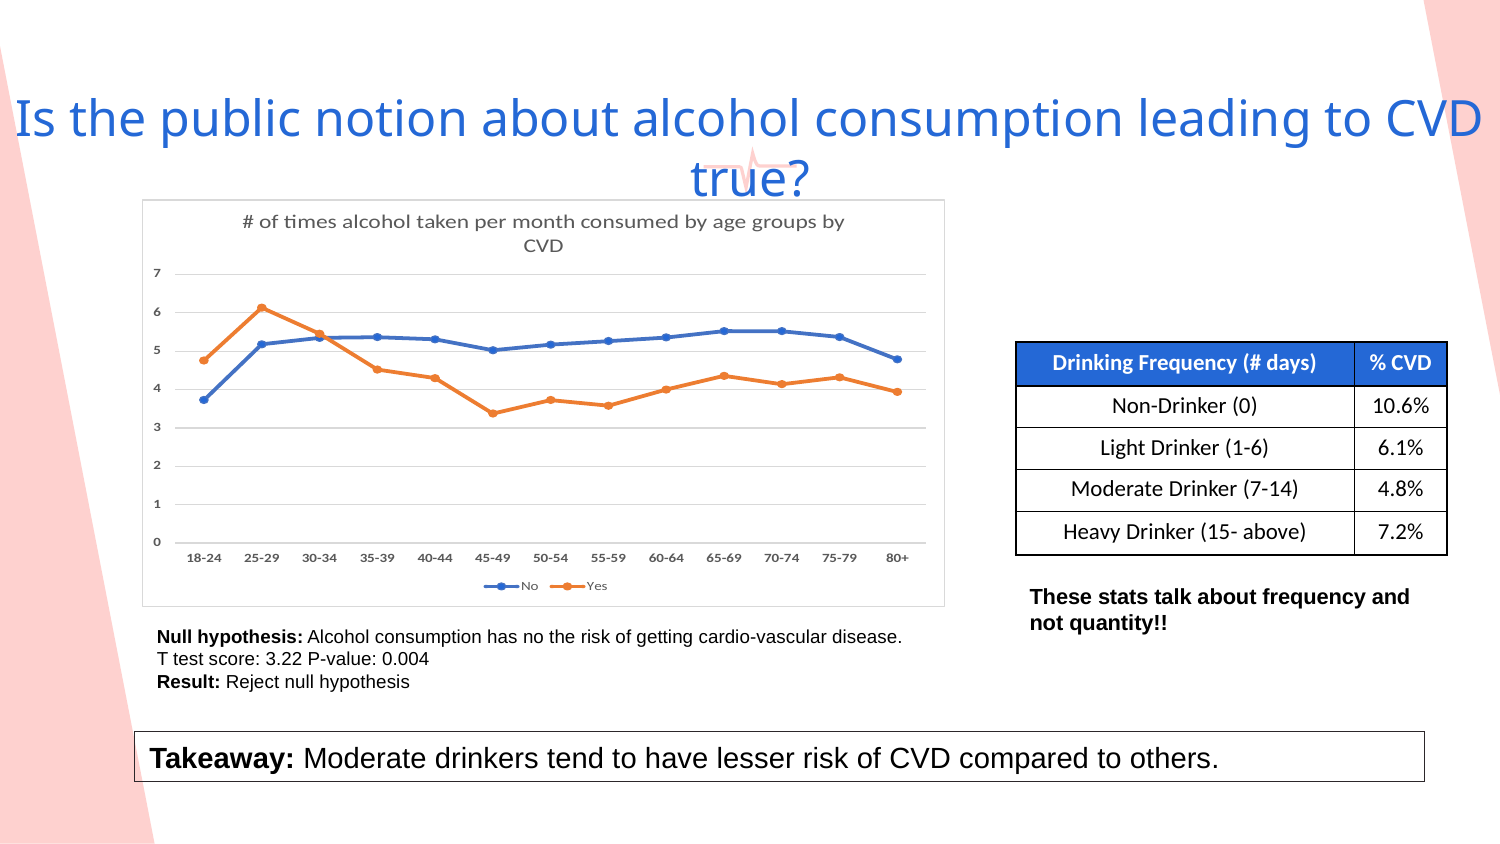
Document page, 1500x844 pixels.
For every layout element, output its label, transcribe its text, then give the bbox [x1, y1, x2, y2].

table_header Drinking Frequency (# days) [1017, 343, 1354, 385]
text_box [141, 199, 946, 608]
table_header % CVD [1355, 343, 1446, 385]
table_cell 7.2% [1355, 512, 1446, 554]
table_cell Heavy Drinker (15- above) [1017, 512, 1354, 554]
title Is the public notion about alcohol consumption leading to CVD true? [0, 71, 1500, 141]
table_cell Light Drinker (1-6) [1017, 428, 1354, 469]
text_box These stats talk about frequency and not quantity!! [1014, 575, 1456, 643]
table_cell 10.6% [1355, 387, 1446, 427]
table_cell Non-Drinker (0) [1017, 387, 1354, 427]
text_box Null hypothesis: Alcohol consumption has no the risk of getting cardio-vascular disease. T test score: 3.22 P-value: 0.004 Result: Reject null hypothesis [142, 617, 993, 700]
table_cell Moderate Drinker (7-14) [1017, 470, 1354, 511]
table_cell 6.1% [1355, 428, 1446, 469]
text_box Takeaway: Moderate drinkers tend to have lesser risk of CVD compared to others. [134, 731, 1425, 782]
table_cell 4.8% [1355, 470, 1446, 511]
